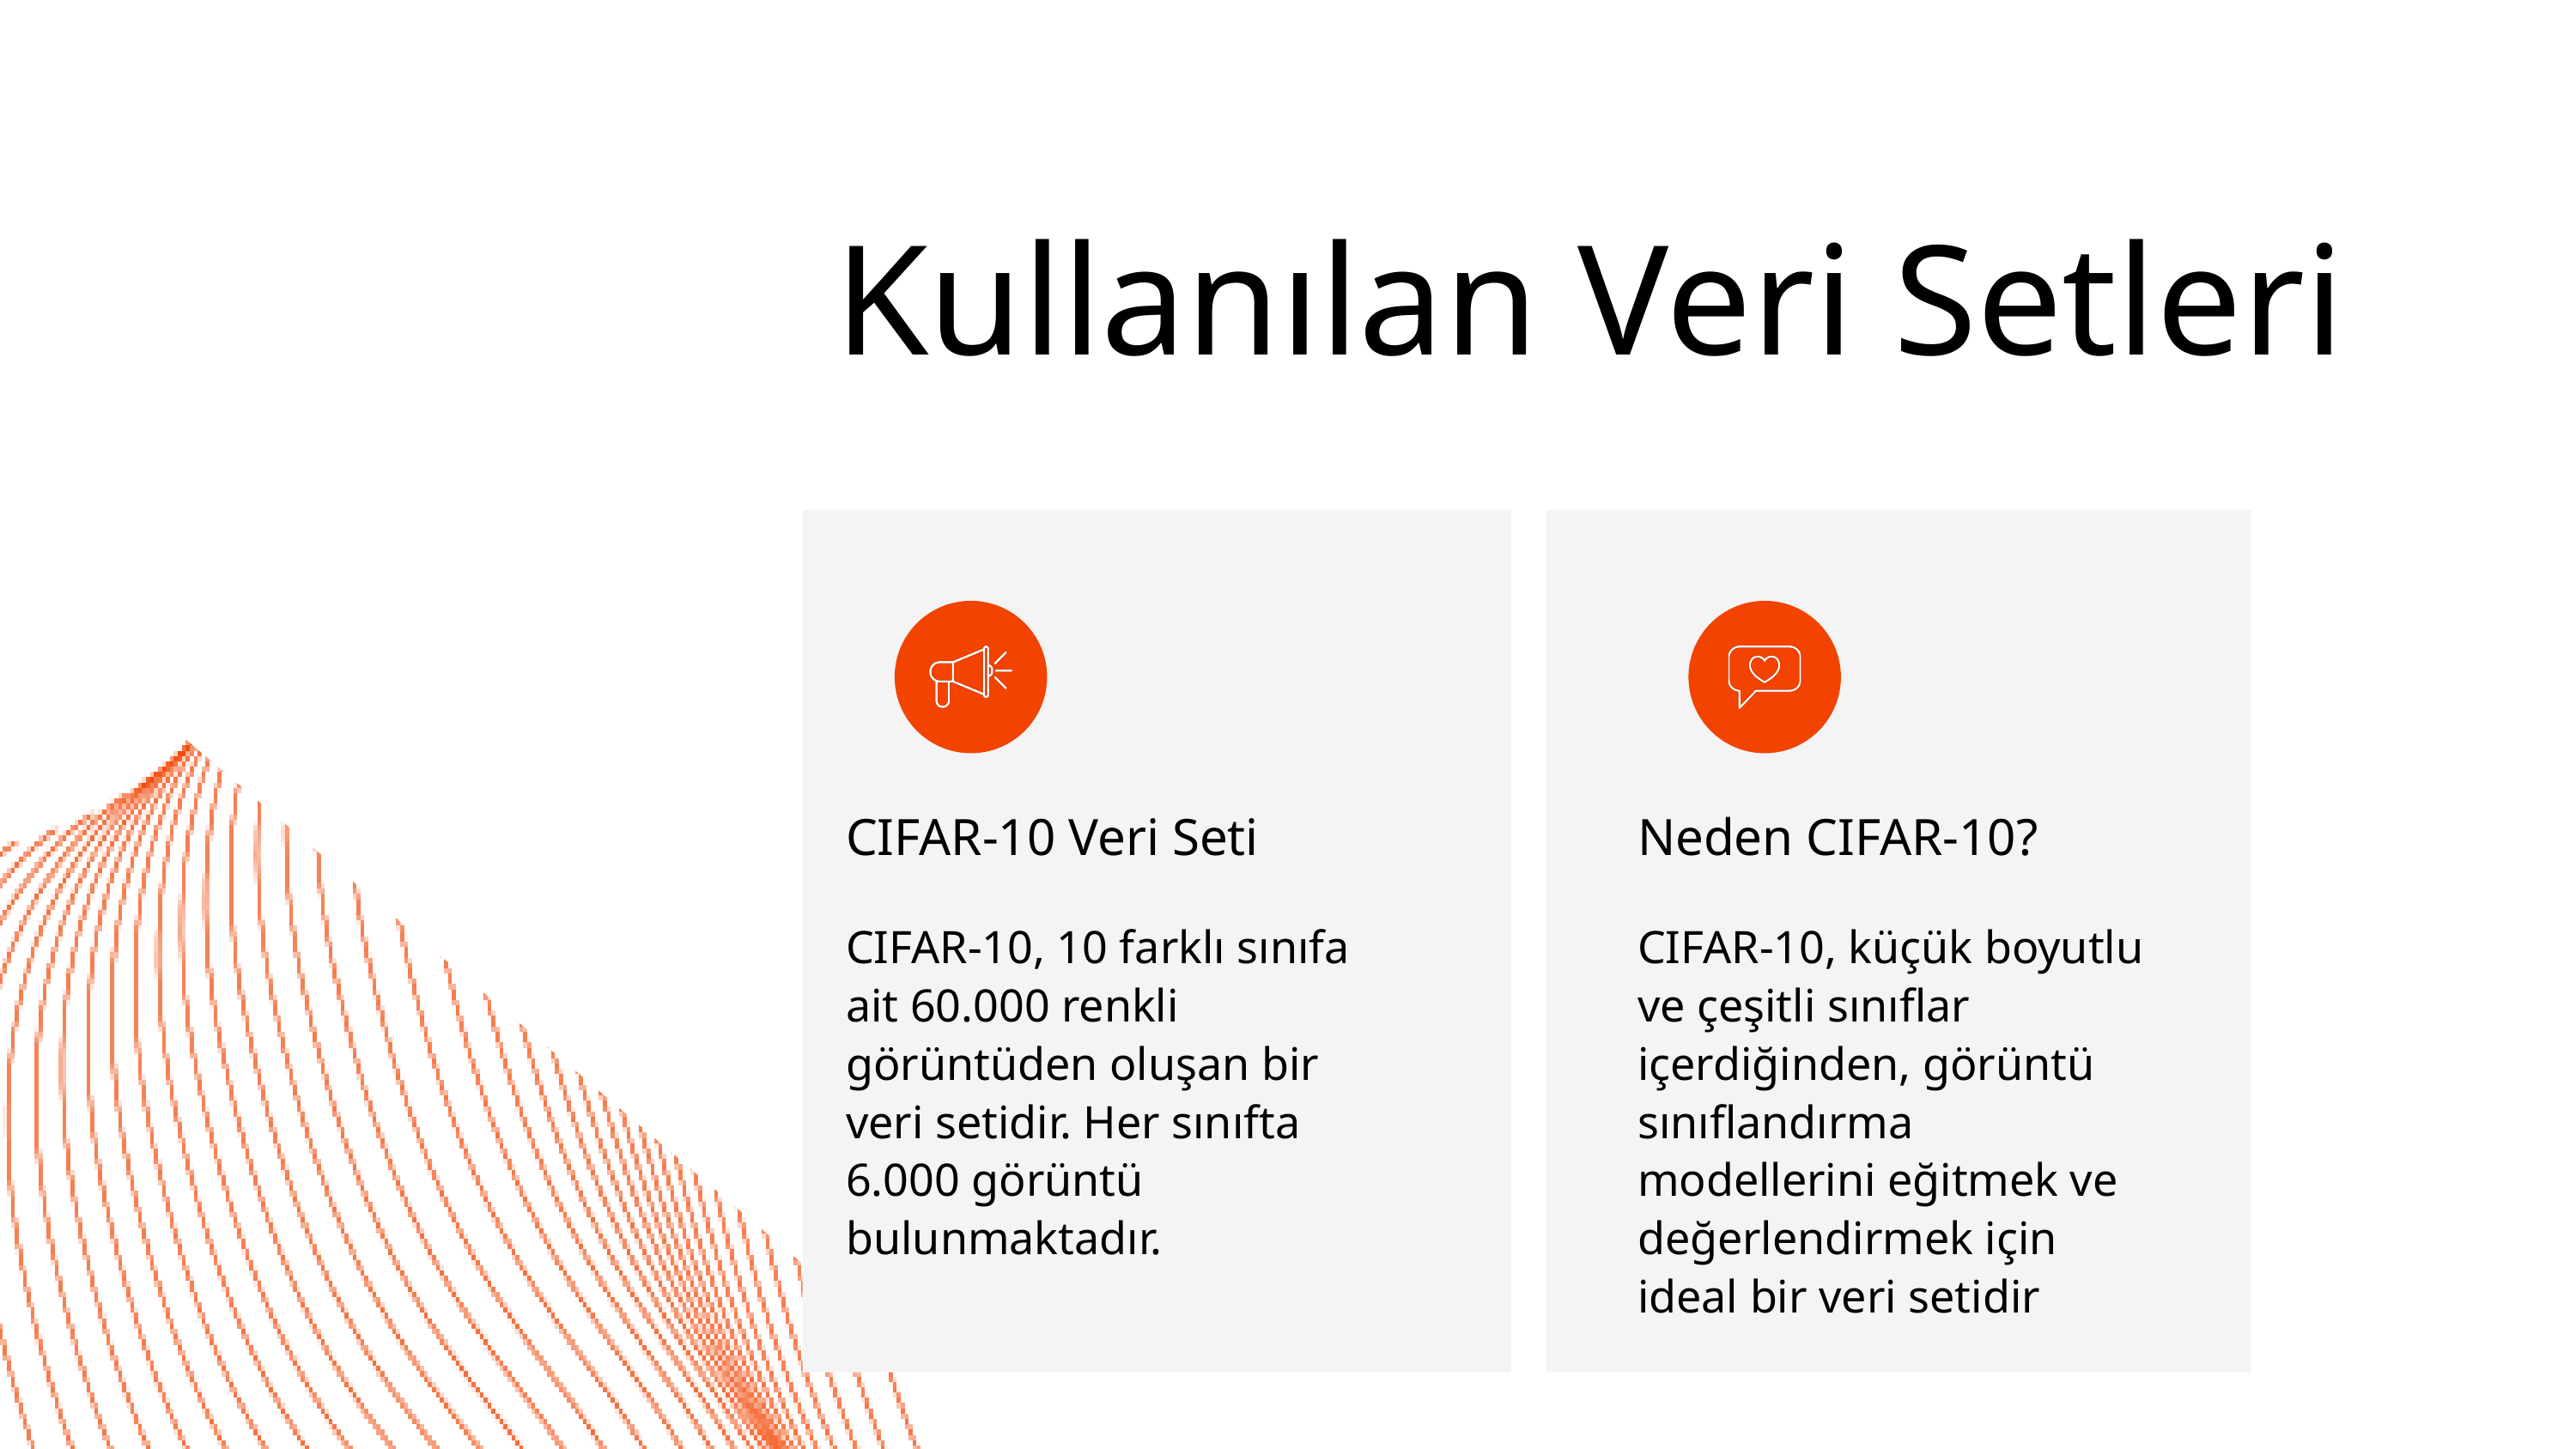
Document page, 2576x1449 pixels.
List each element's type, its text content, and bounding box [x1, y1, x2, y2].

text_box [0, 581, 1020, 1449]
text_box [1688, 600, 1842, 754]
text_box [1637, 799, 2160, 1329]
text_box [894, 600, 1048, 754]
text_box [845, 799, 1369, 1270]
text_box Kullanılan Veri Setleri [677, 203, 2345, 386]
text_box [802, 509, 1511, 1373]
text_box [1546, 509, 2251, 1373]
